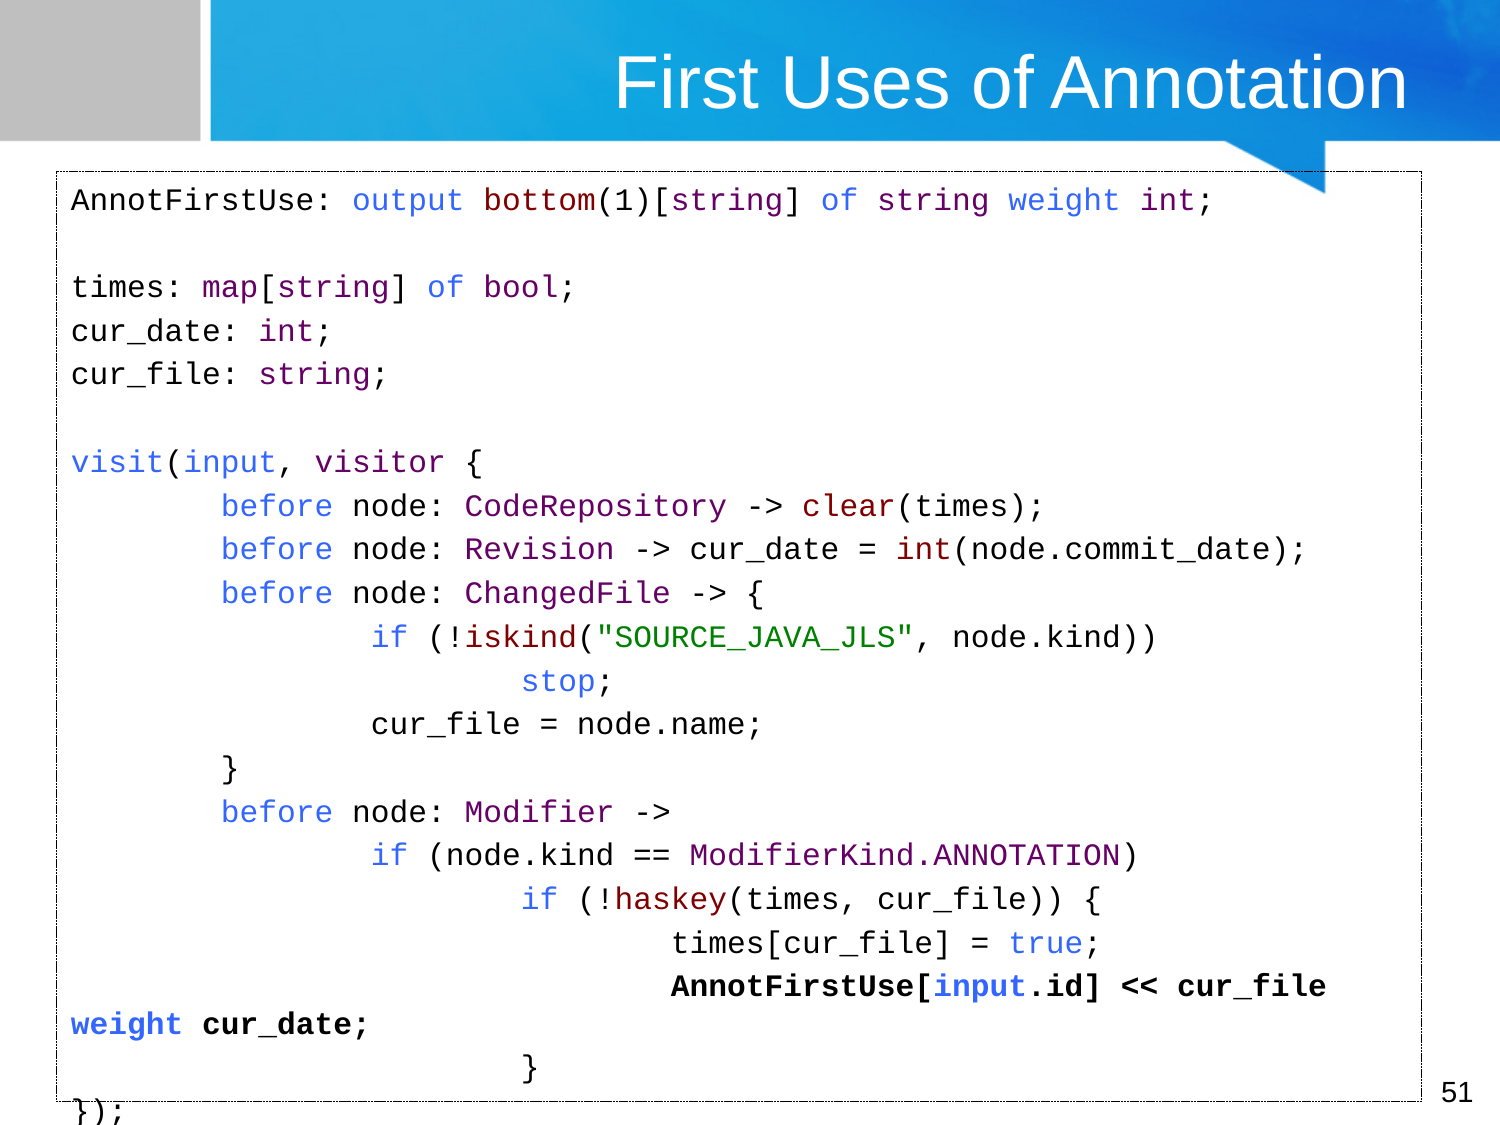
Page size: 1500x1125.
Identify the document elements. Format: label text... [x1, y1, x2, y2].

text_box AnnotFirstUse: output bottom(1)[string] of string weight int; times: map[string] of bool; cur_date: int; cur_file: string; visit(input, visitor { before node: CodeRepository -> clear(times); before node: Revision -> cur_date = int(node.commit_date); before node: ChangedFile -> { if (!iskind("SOURCE_JAVA_JLS", node.kind)) stop; cur_file = node.name; } before node: Modifier -> if (node.kind == ModifierKind.ANNOTATION) if (!haskey(times, cur_file)) { times[cur_file] = true; AnnotFirstUse[input.id] << cur_file weight cur_date; } }); [56, 171, 1422, 1102]
slide_number 51 [1138, 1038, 1489, 1117]
picture [0, 0, 1500, 1125]
title First Uses of Annotation [75, 31, 1425, 127]
